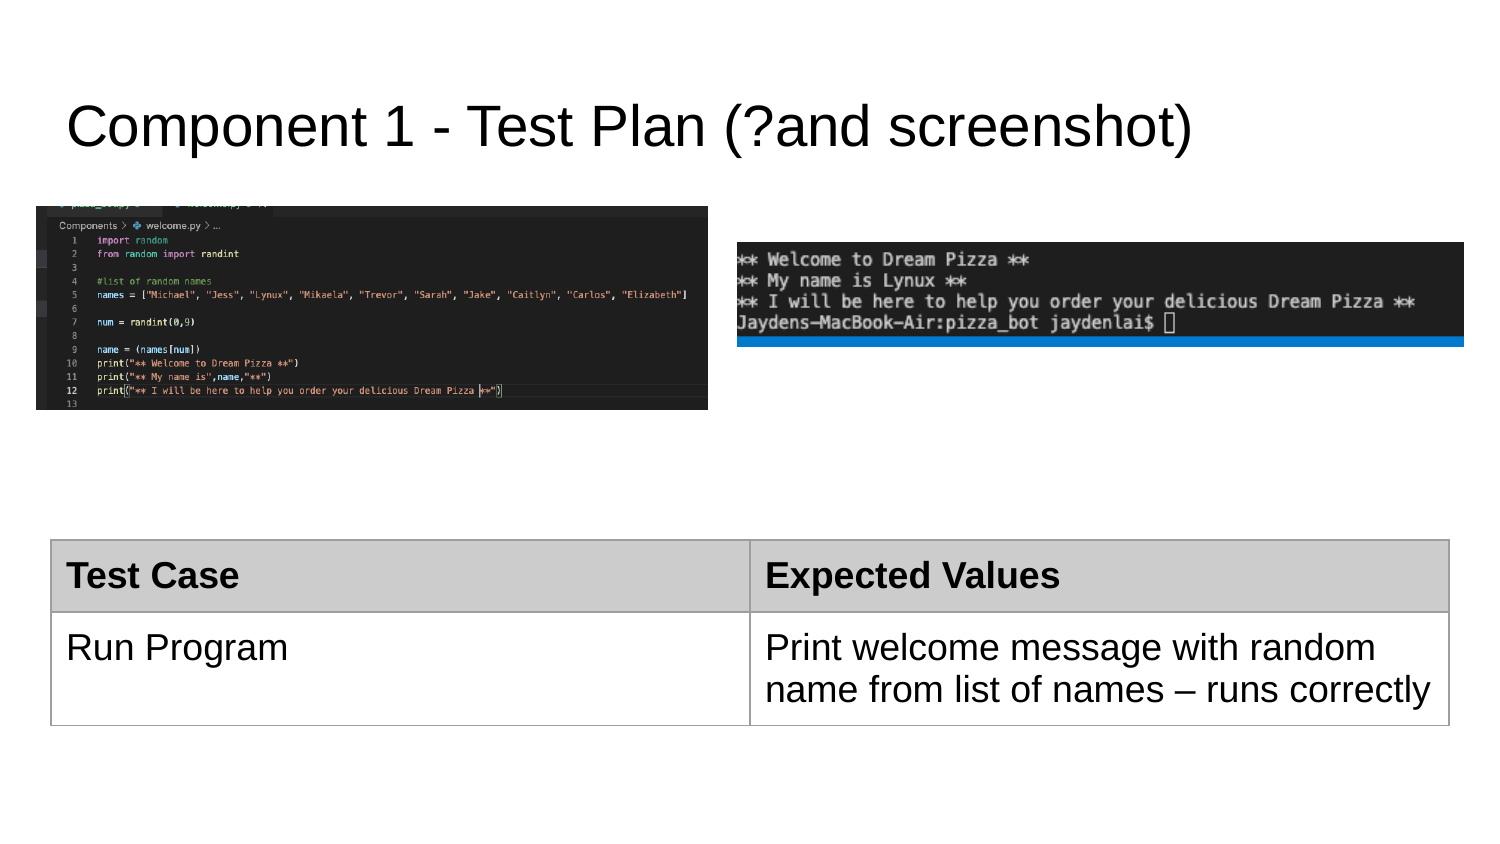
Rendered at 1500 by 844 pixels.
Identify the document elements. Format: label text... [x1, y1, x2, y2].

table_cell Run Program [52, 613, 749, 725]
table_header Test Case [52, 541, 749, 611]
table_header Expected Values [751, 541, 1448, 611]
table_cell Print welcome message with random name from list of names – runs correctly [751, 613, 1448, 725]
picture [35, 206, 708, 410]
title Component 1 - Test Plan (?and screenshot) [51, 72, 1449, 167]
picture [736, 242, 1464, 347]
